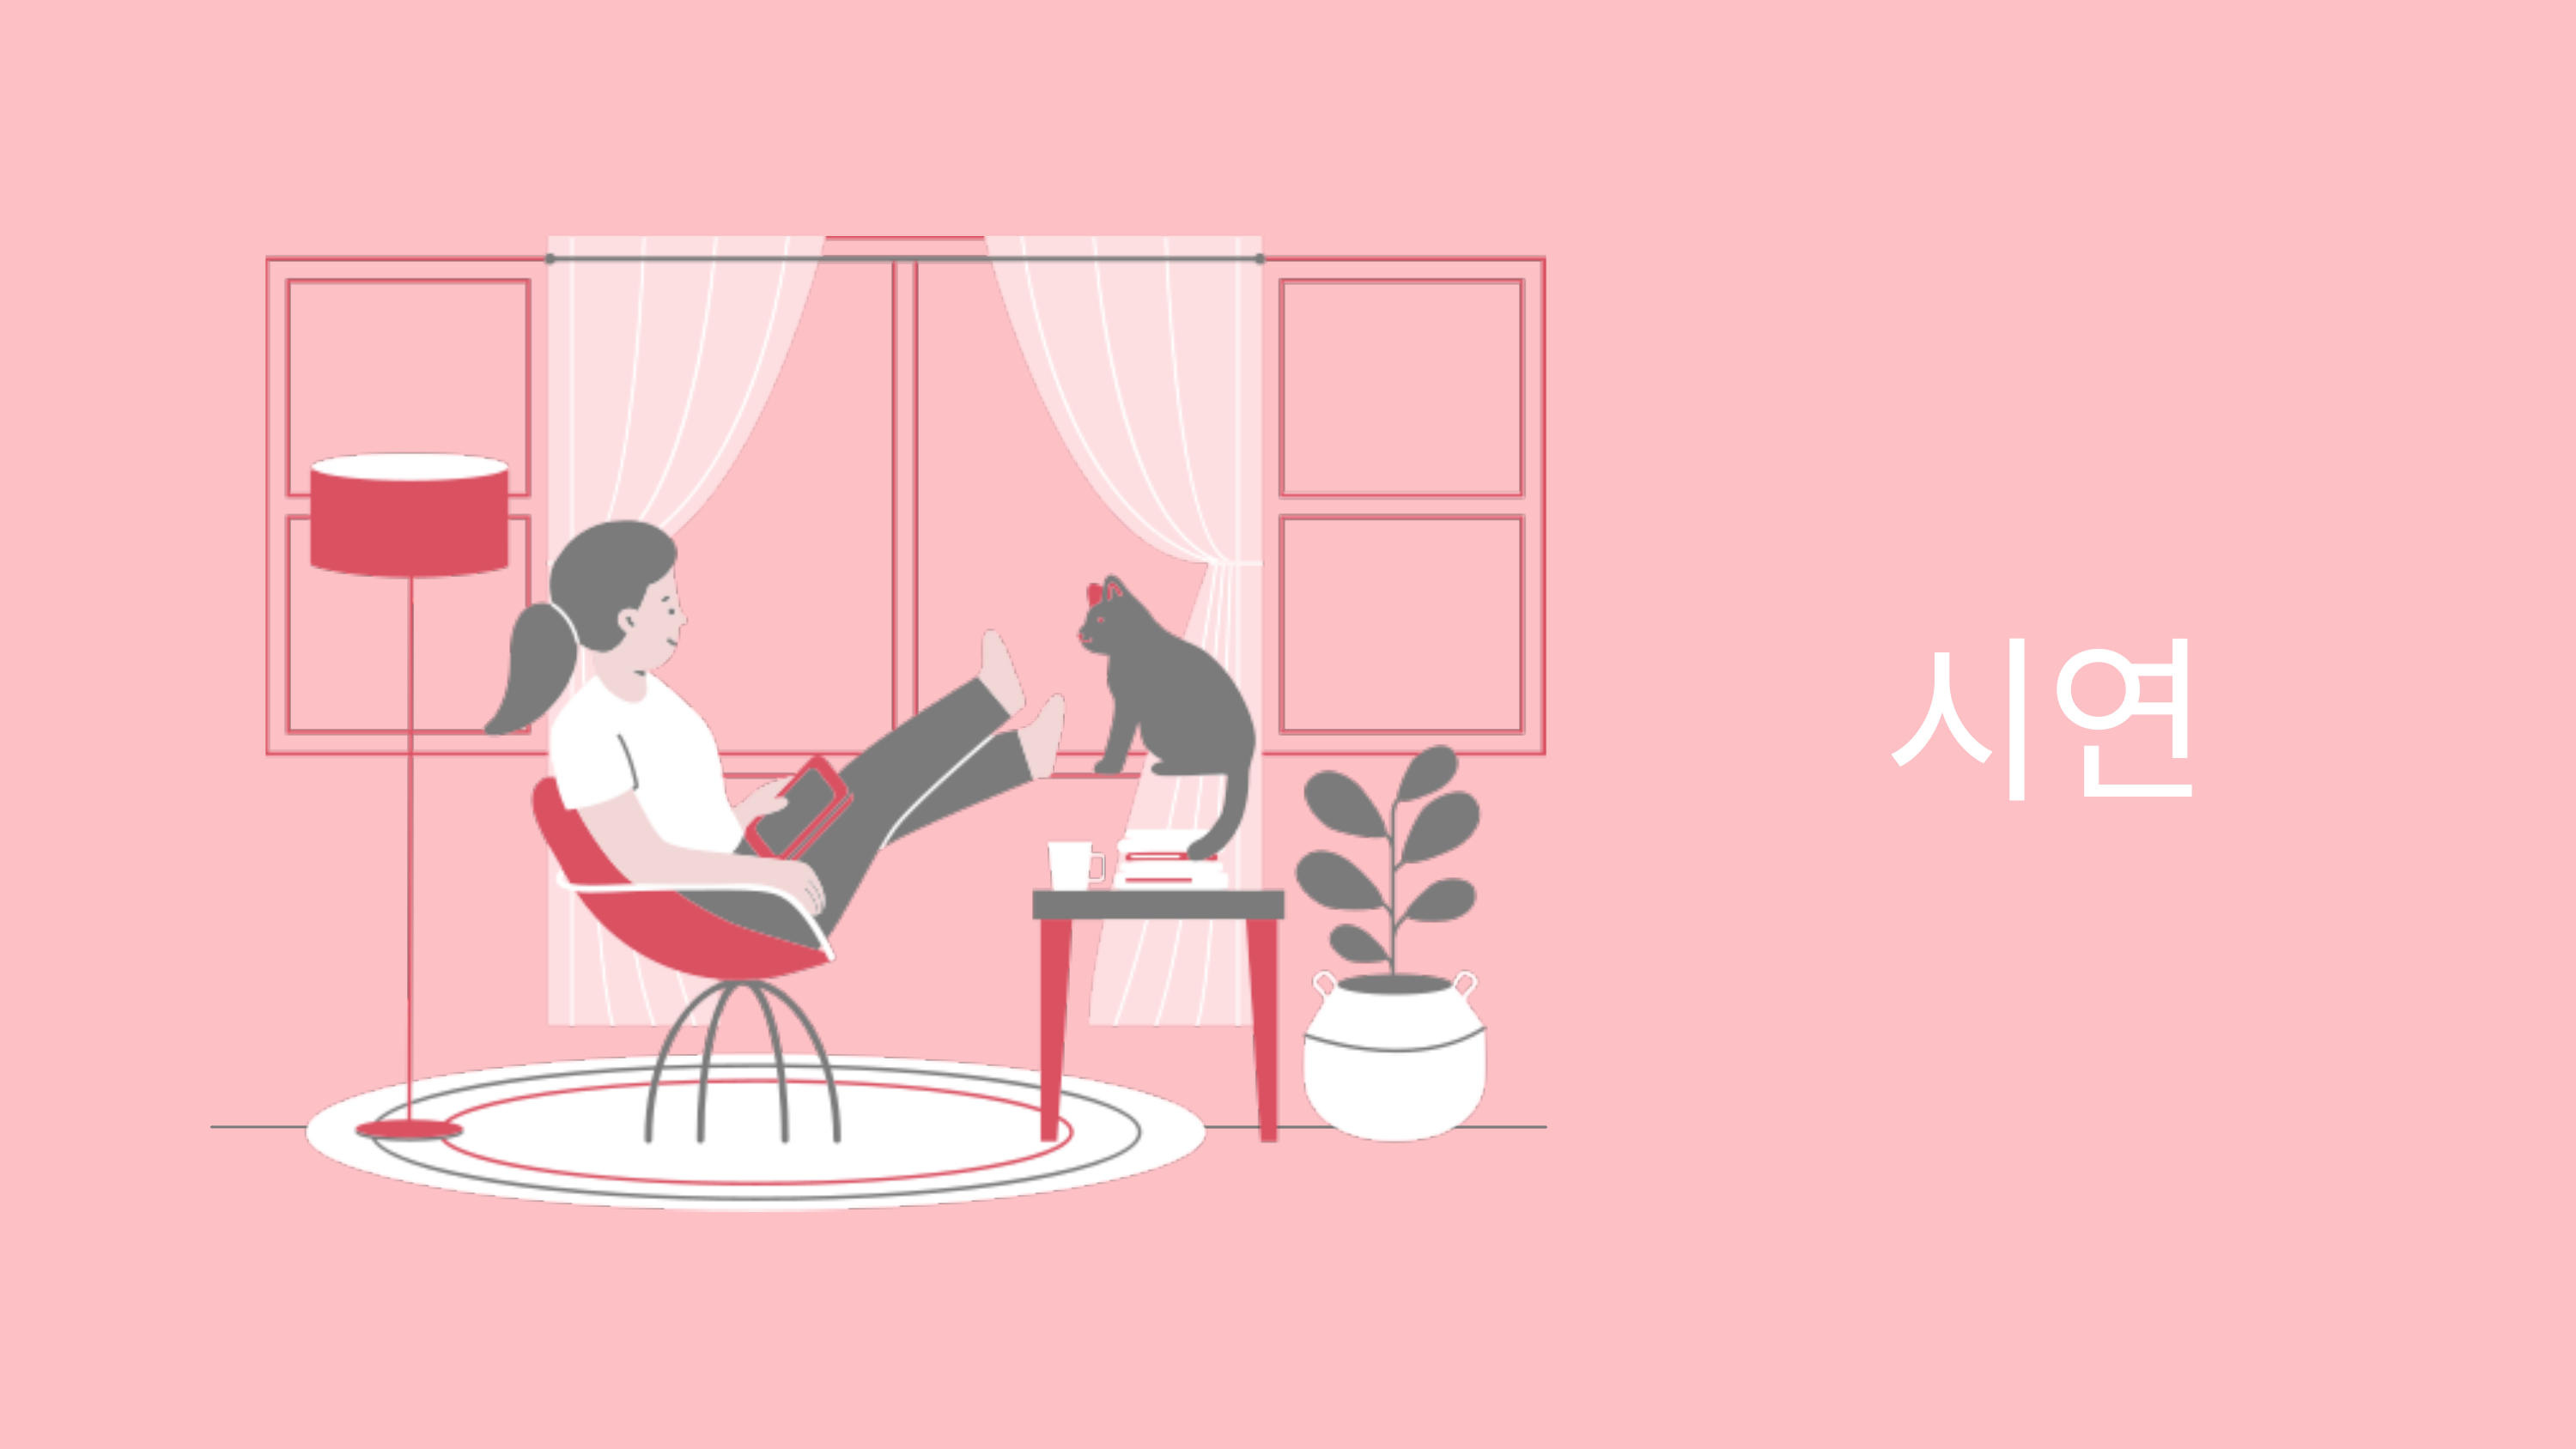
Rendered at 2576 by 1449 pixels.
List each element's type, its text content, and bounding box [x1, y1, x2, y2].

text_box [265, 236, 1546, 1212]
text_box 시연 [1883, 625, 2299, 822]
